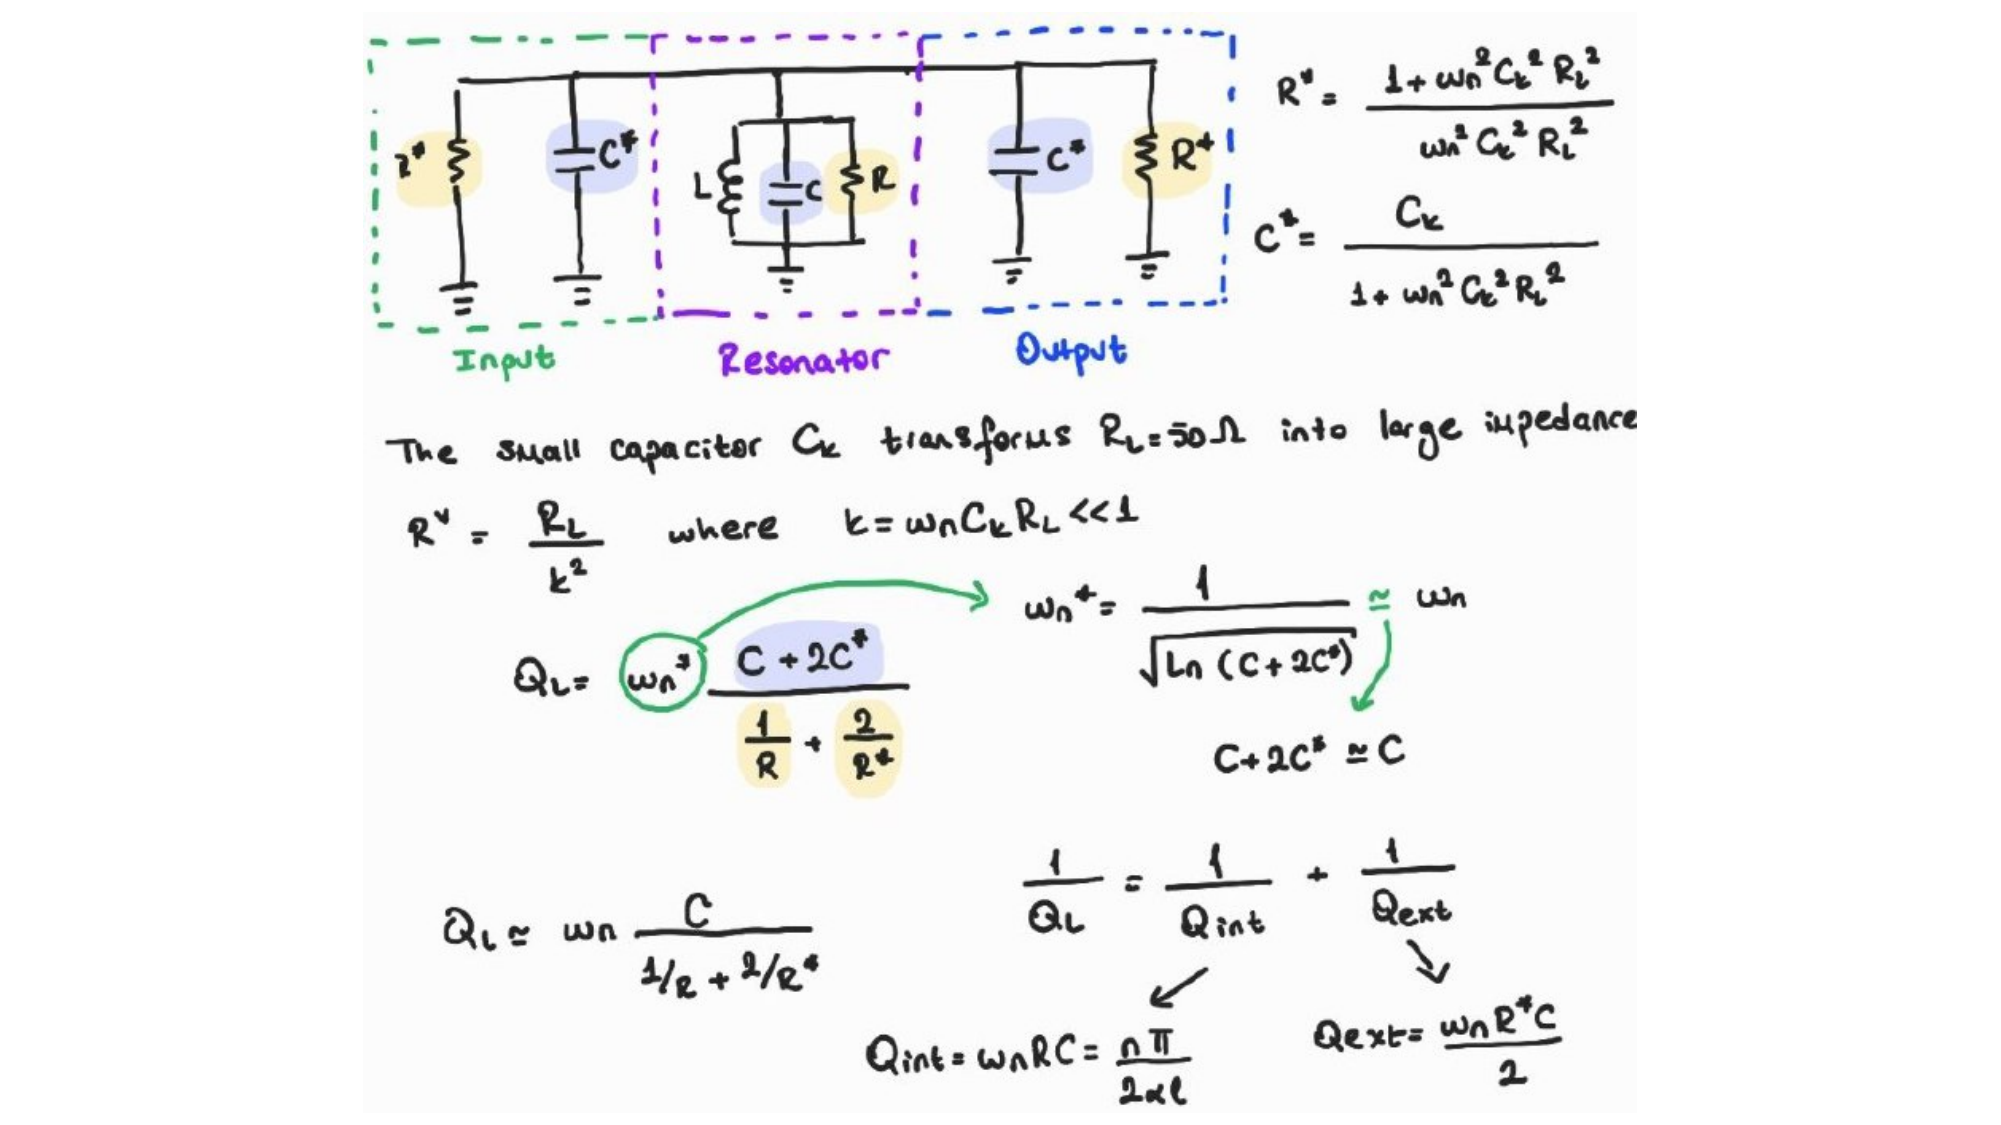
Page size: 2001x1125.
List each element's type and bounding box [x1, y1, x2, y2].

picture [362, 12, 1637, 1113]
